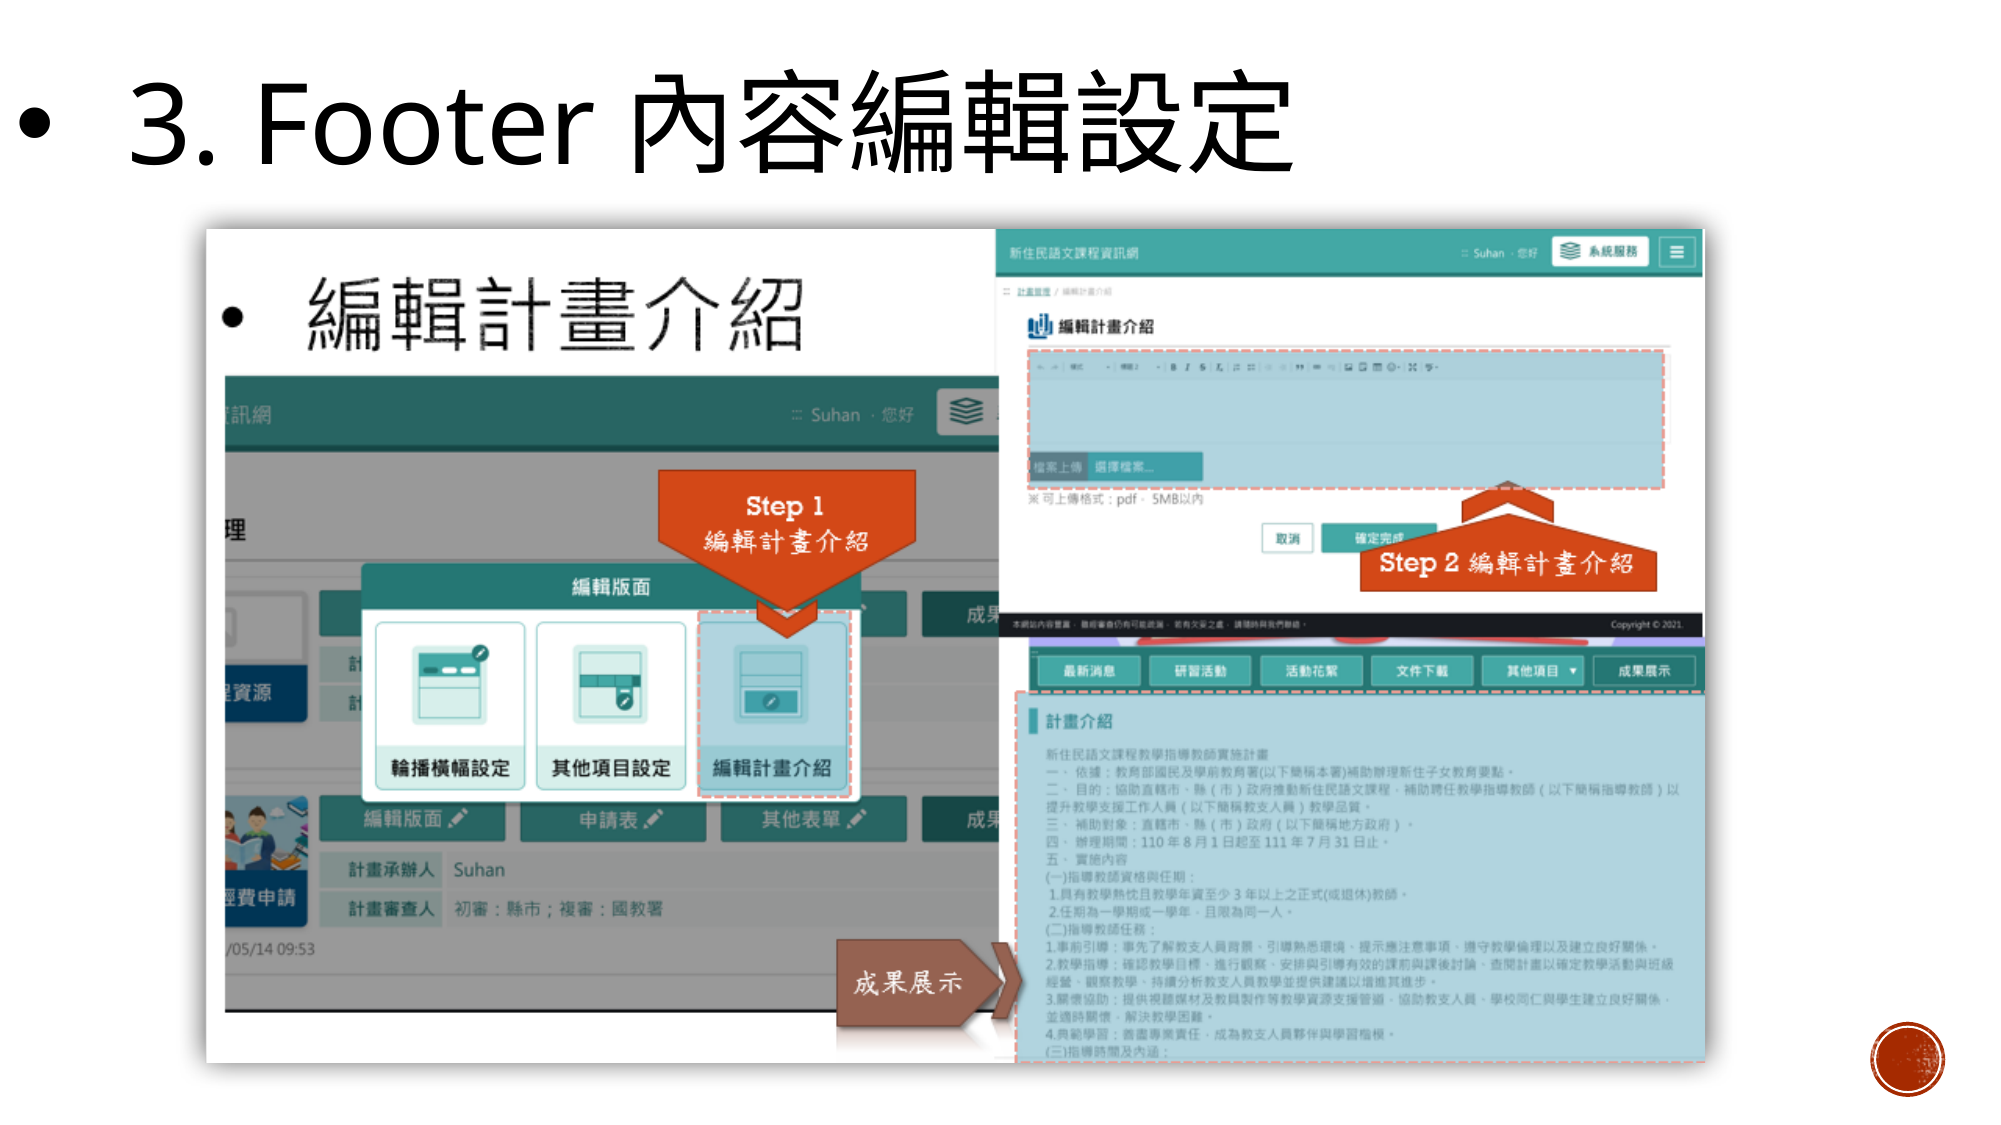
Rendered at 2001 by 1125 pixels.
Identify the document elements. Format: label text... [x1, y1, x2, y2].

title 3. Footer內容編輯設定 [0, 0, 1650, 261]
picture [205, 229, 1706, 1063]
